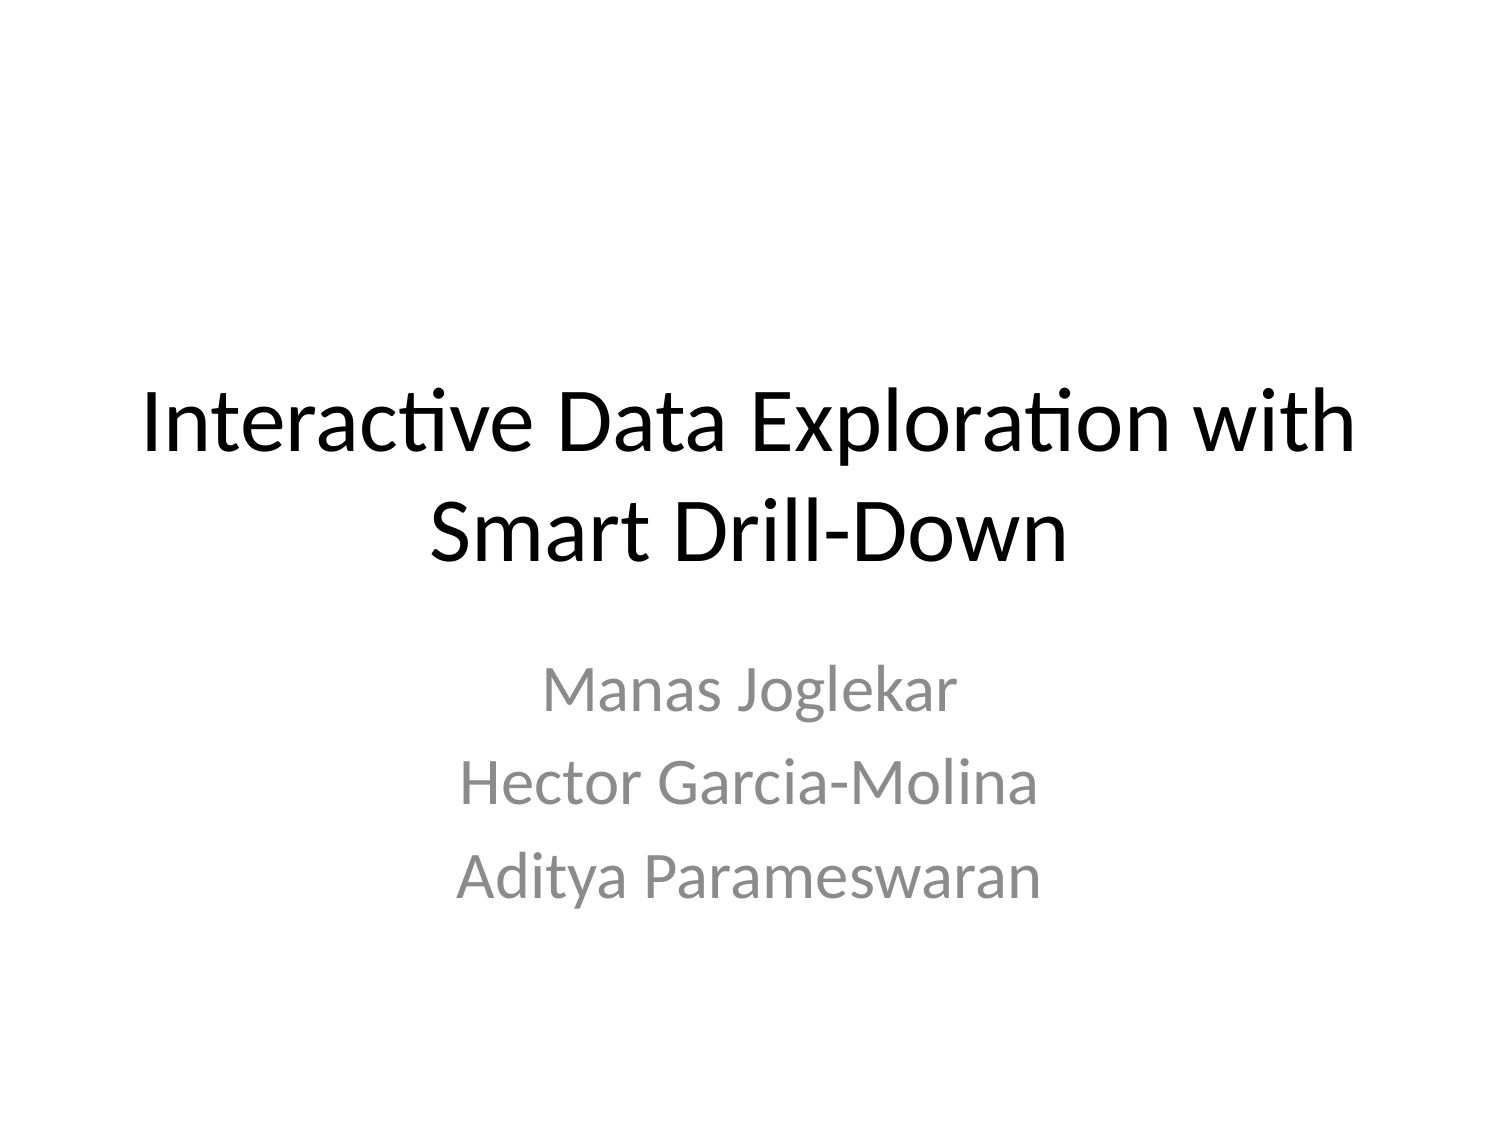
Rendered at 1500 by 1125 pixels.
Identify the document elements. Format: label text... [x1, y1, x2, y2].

subtitle Manas Joglekar Hector Garcia-Molina Aditya Parameswaran [225, 637, 1275, 925]
title Interactive Data Exploration with Smart Drill-Down [112, 349, 1388, 591]
